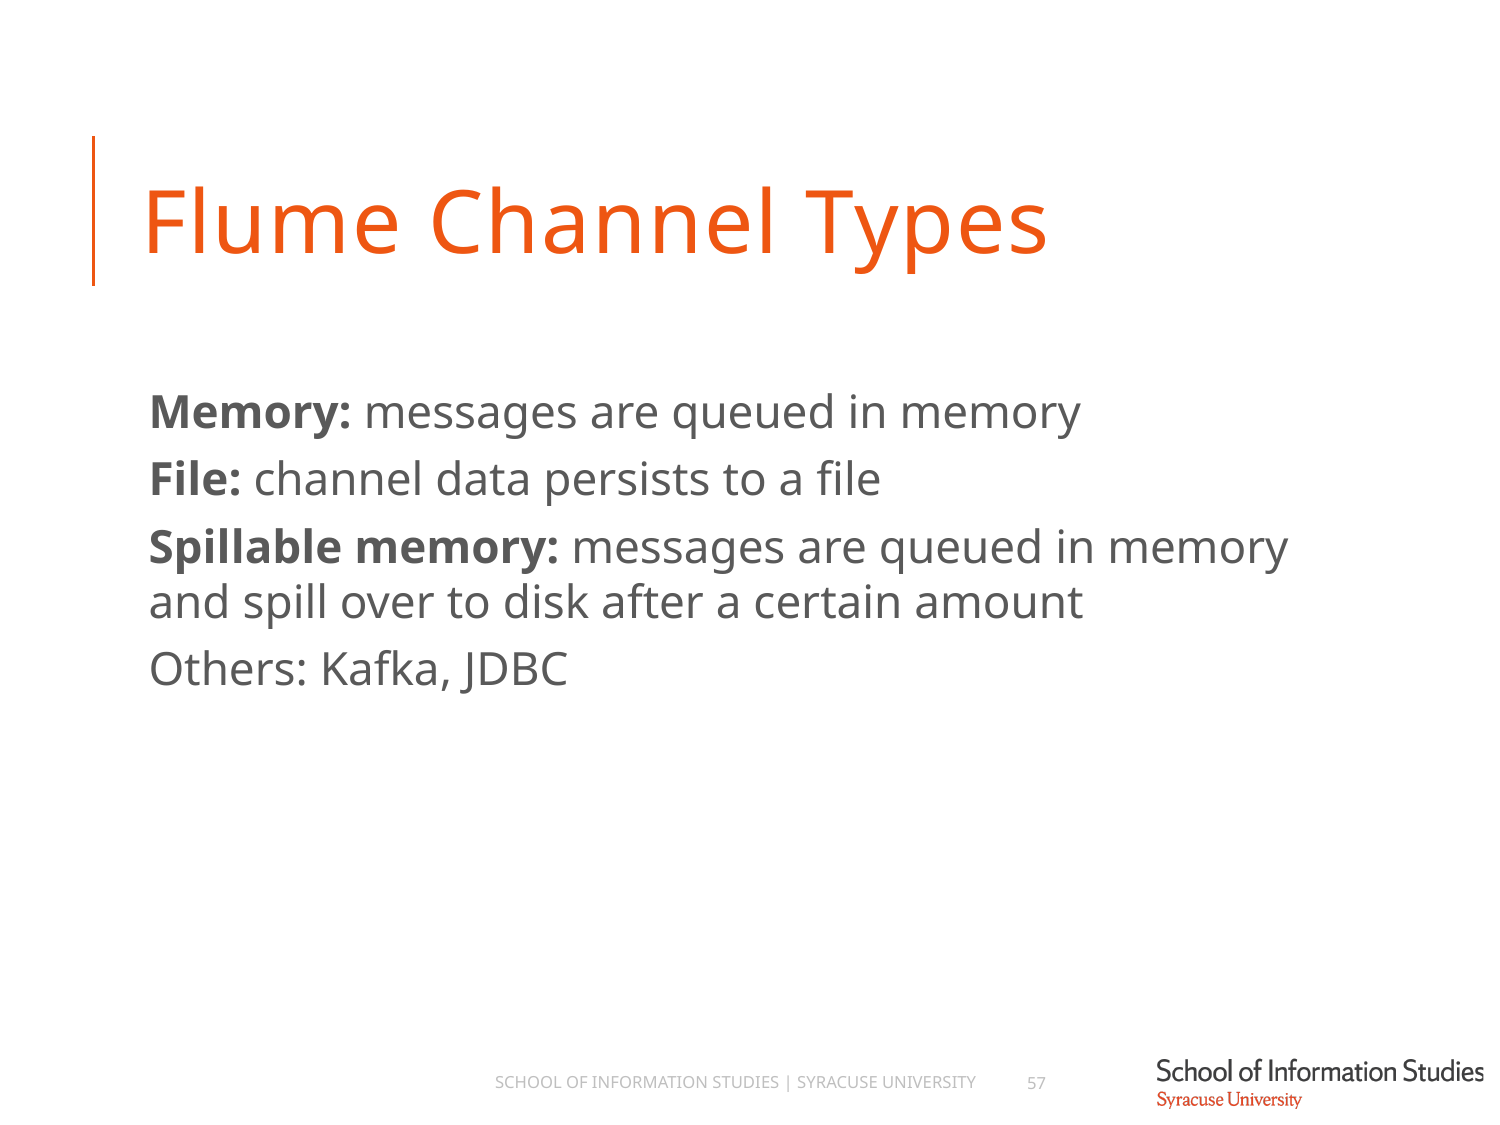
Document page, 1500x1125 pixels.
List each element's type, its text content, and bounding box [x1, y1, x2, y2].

list Memory: messages are queued in memory File: channel data persists to a file Spillable memory: messages are queued in memory and spill over to disk after a certain amount Others: Kafka, JDBC [126, 375, 1322, 1035]
footer School of Information Studies | Syracuse University [283, 1061, 993, 1106]
slide_number 57 [1012, 1061, 1149, 1107]
title Flume Channel Types [126, 96, 1322, 342]
